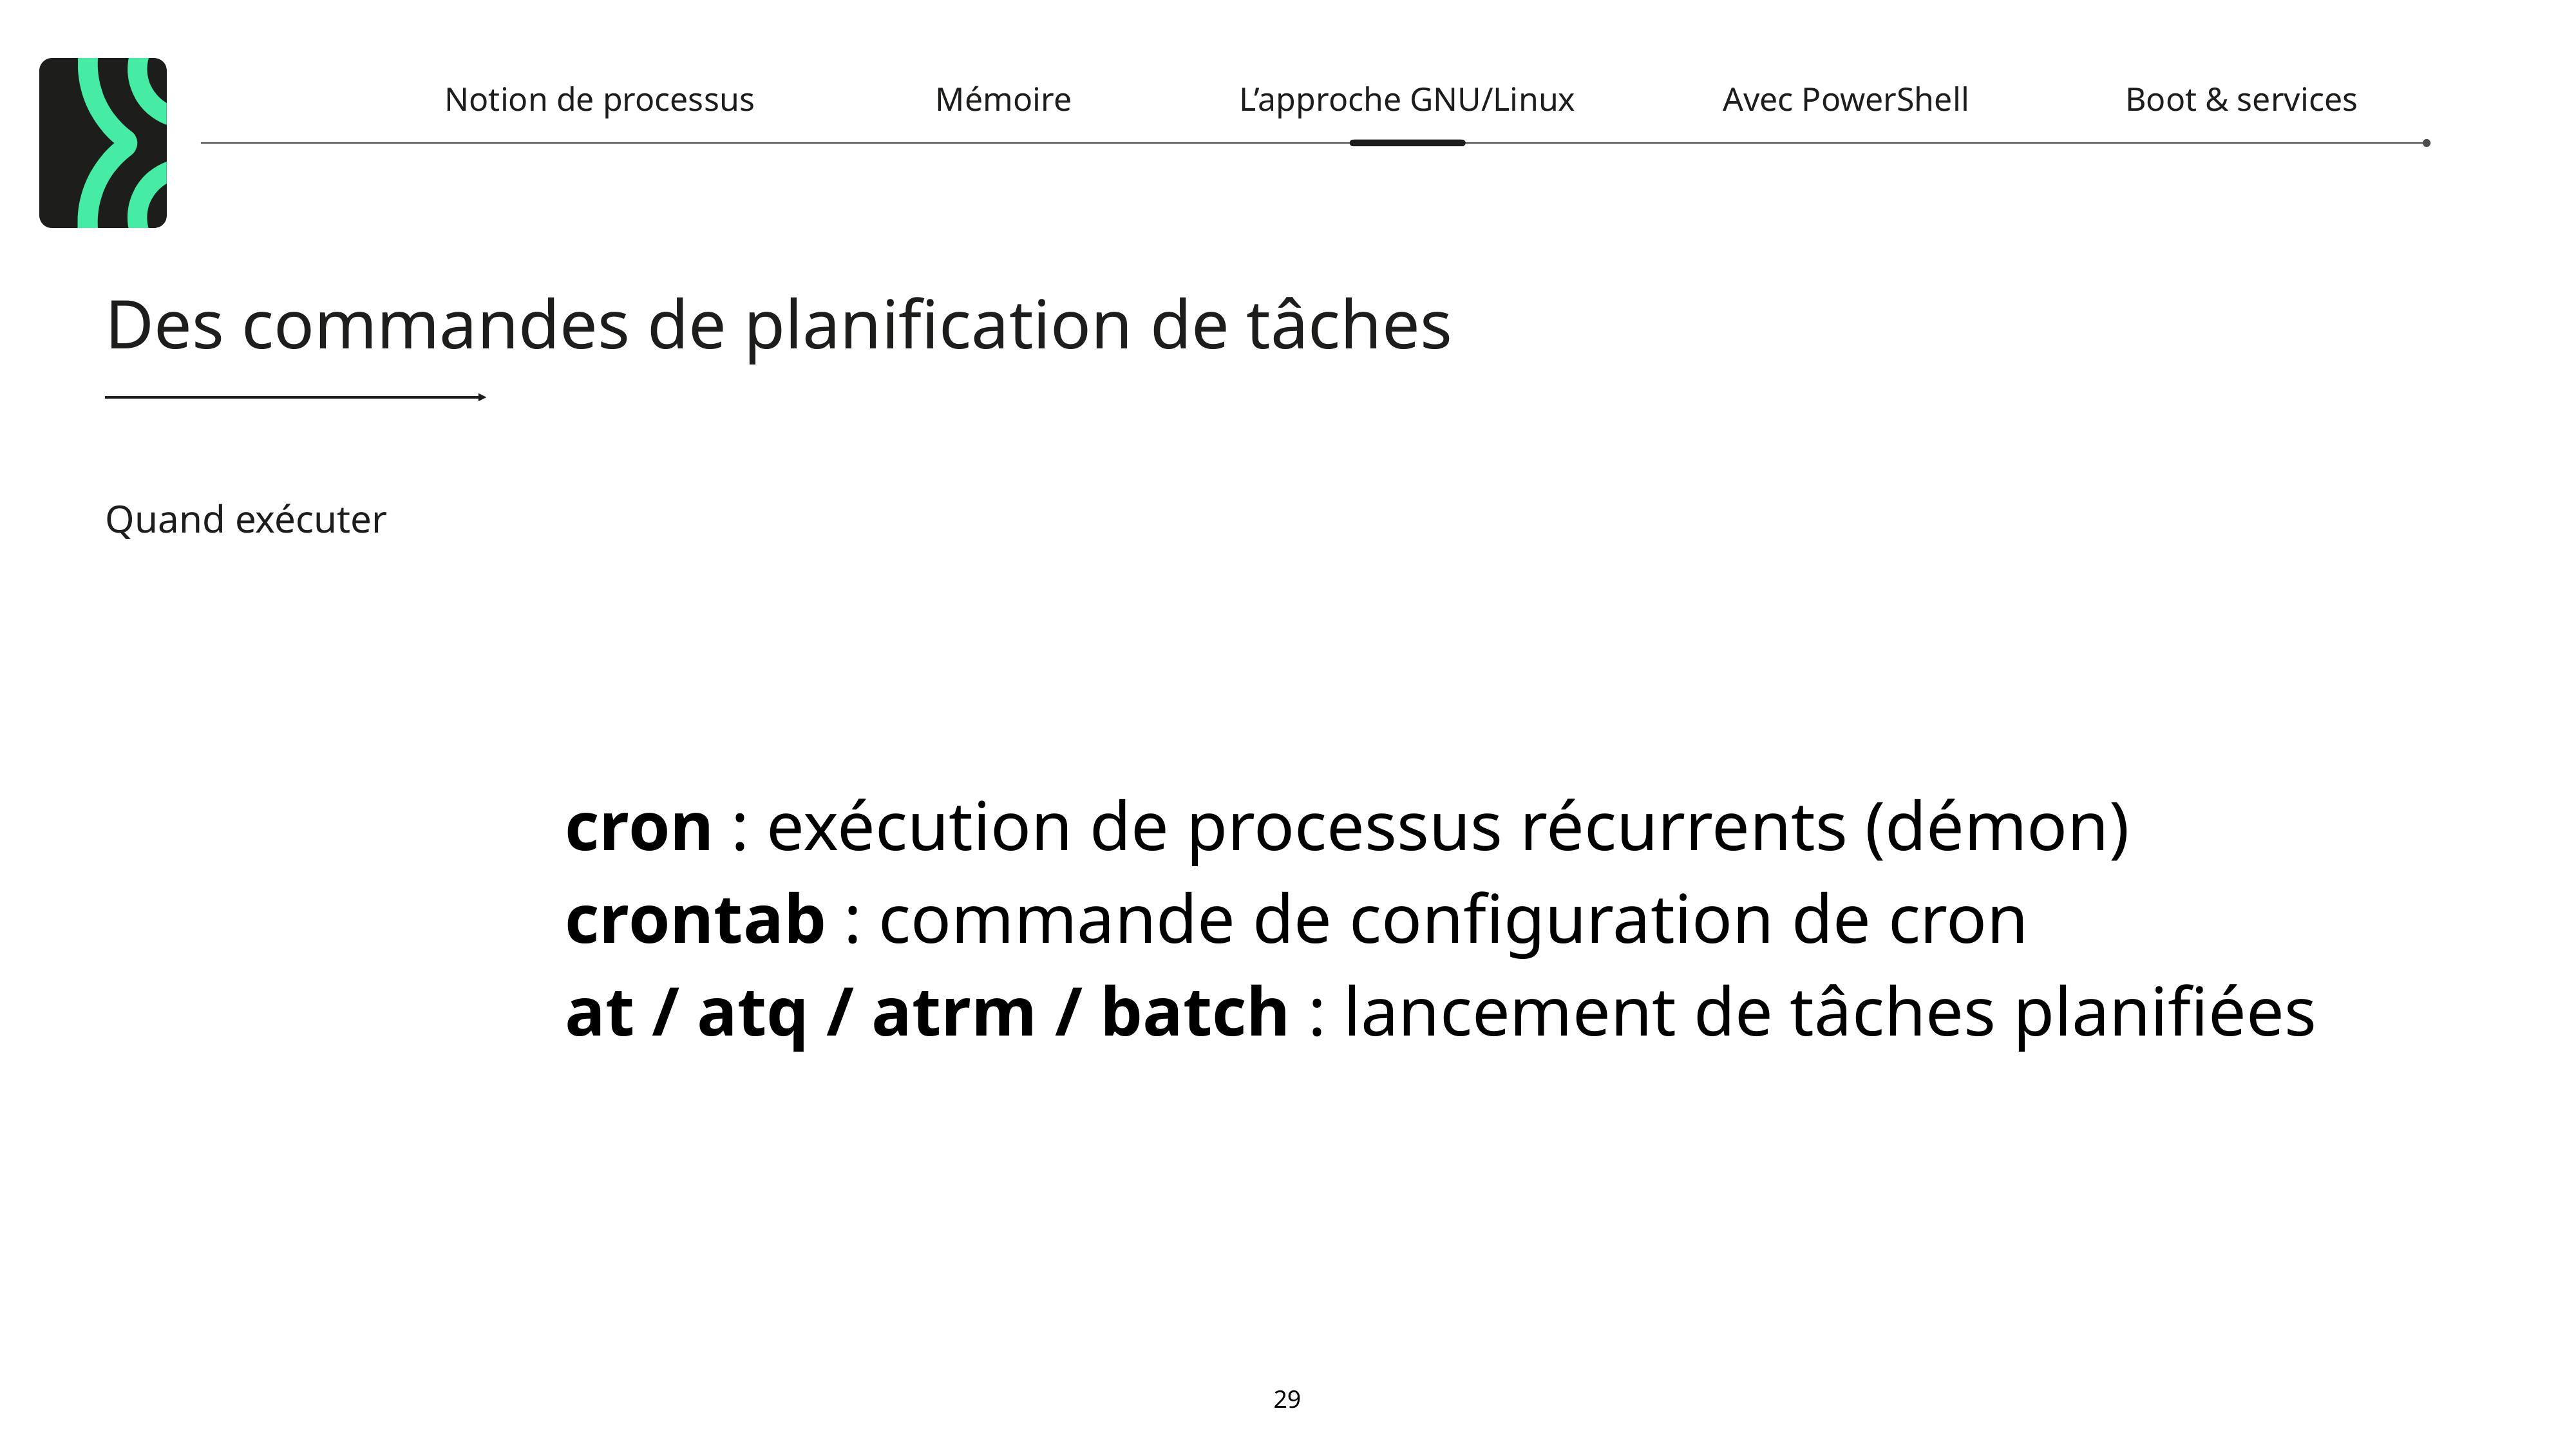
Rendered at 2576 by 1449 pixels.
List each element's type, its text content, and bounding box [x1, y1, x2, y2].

text_box [1349, 139, 1466, 142]
text_box Mémoire [829, 73, 1179, 124]
slide_number ‹#› [1267, 1382, 1307, 1423]
text_box Avec PowerShell [1643, 73, 2049, 124]
text_box Notion de processus [397, 73, 803, 124]
text_box cron : exécution de processus récurrents (démon) crontab : commande de configuration de cron at / atq / atrm / batch : lancement de tâches planifiées [555, 439, 2513, 1382]
text_box L’approche GNU/Linux [1205, 73, 1611, 124]
text_box Des commandes de planification de tâches [100, 276, 1958, 368]
text_box [1349, 144, 1466, 147]
text_box Quand exécuter [100, 489, 471, 545]
picture [39, 58, 167, 228]
text_box Boot & services [2082, 73, 2401, 124]
